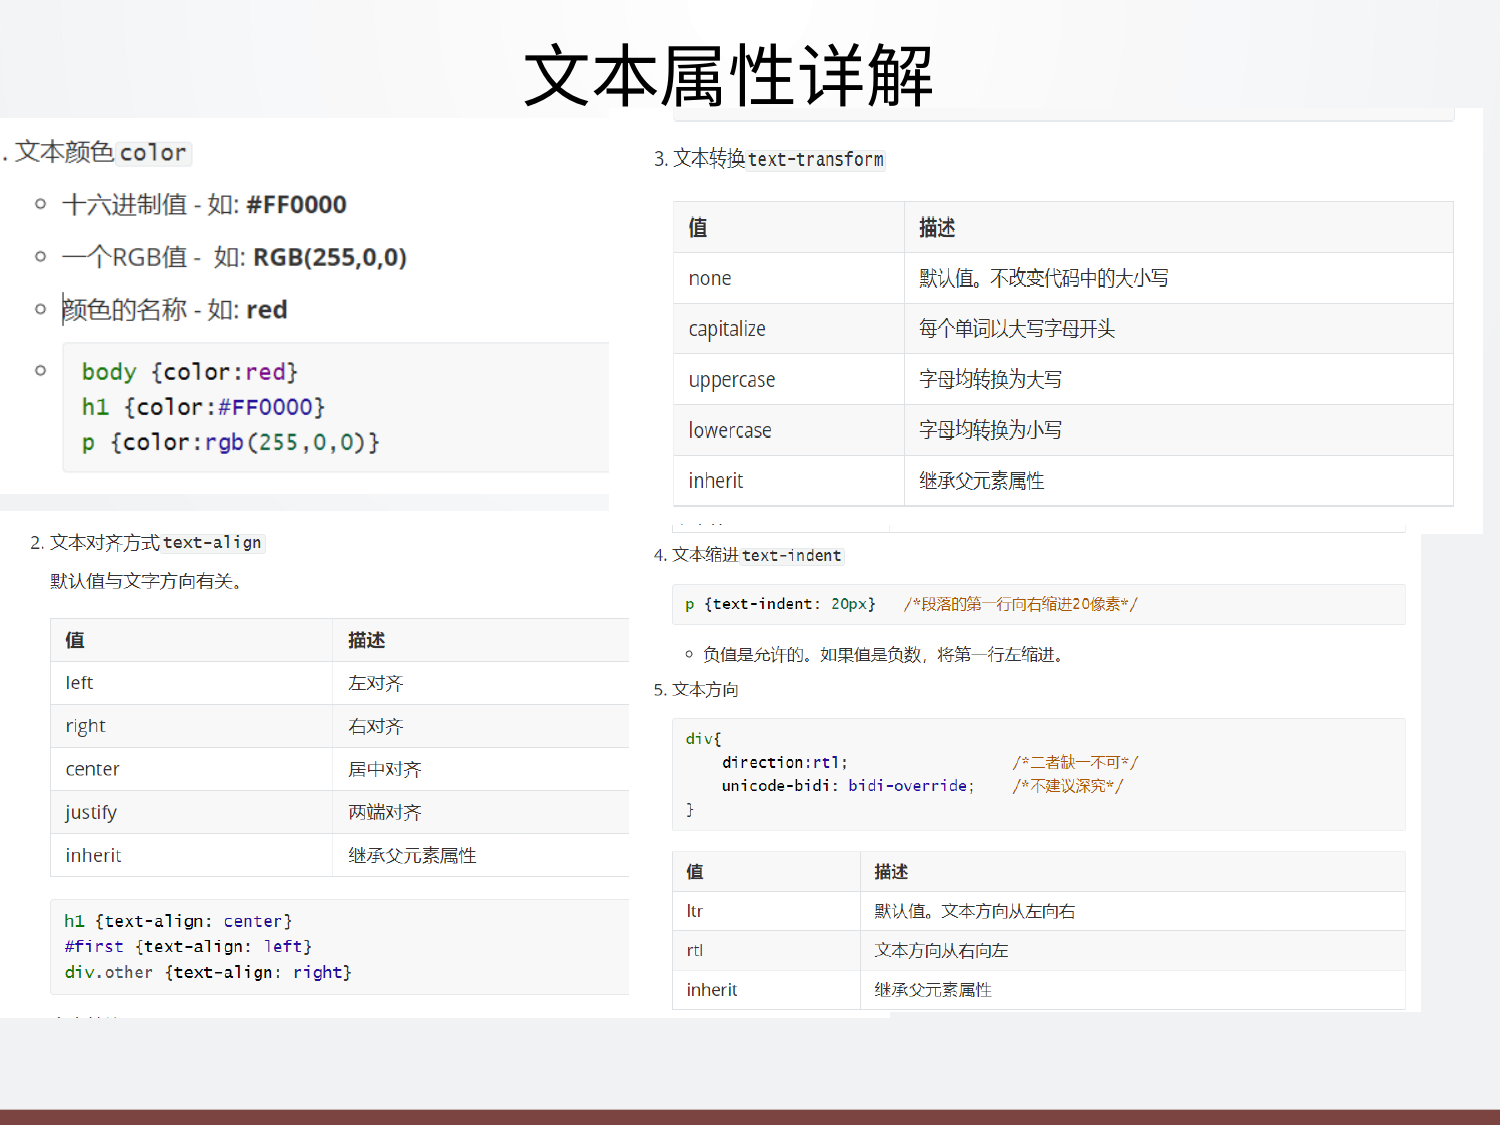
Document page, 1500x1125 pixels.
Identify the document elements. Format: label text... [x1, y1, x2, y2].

picture [0, 108, 1483, 1018]
title 文本属性详解 [54, 9, 1403, 118]
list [0, 118, 609, 494]
